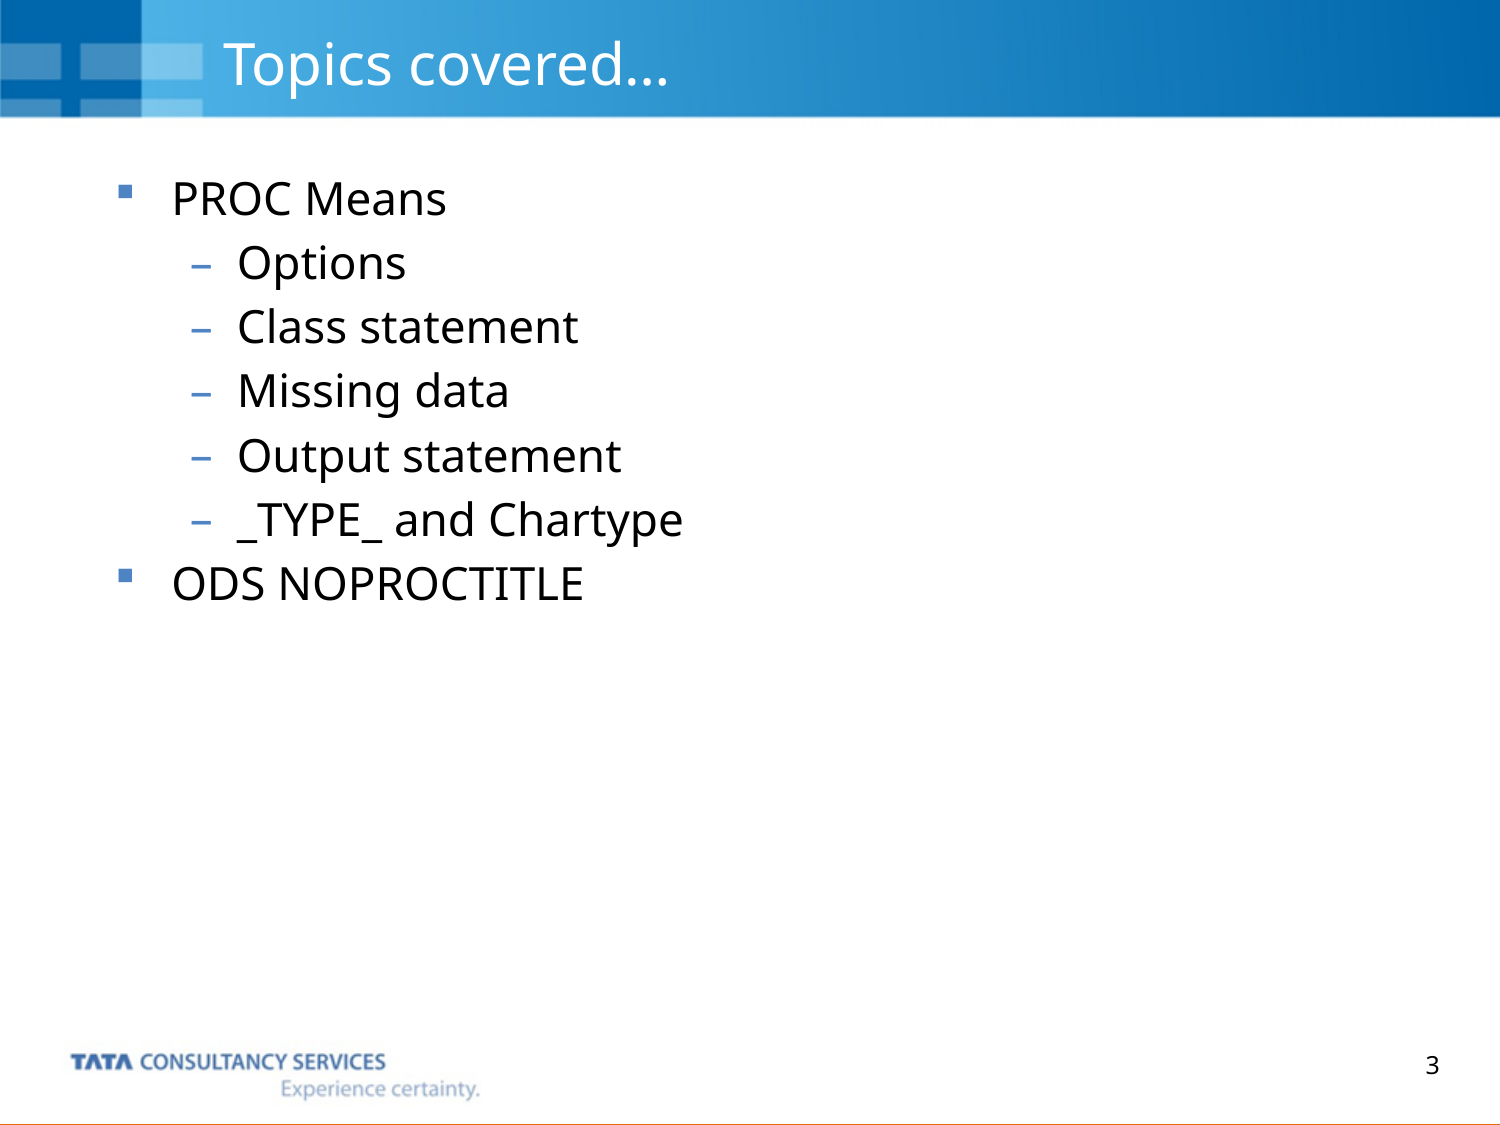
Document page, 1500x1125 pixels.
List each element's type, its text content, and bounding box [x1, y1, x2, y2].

list PROC Means Options Class statement Missing data Output statement _TYPE_ and Chartype ODS NOPROCTITLE [99, 162, 1438, 938]
picture [0, 0, 1500, 1124]
title Topics covered… [208, 18, 1461, 107]
